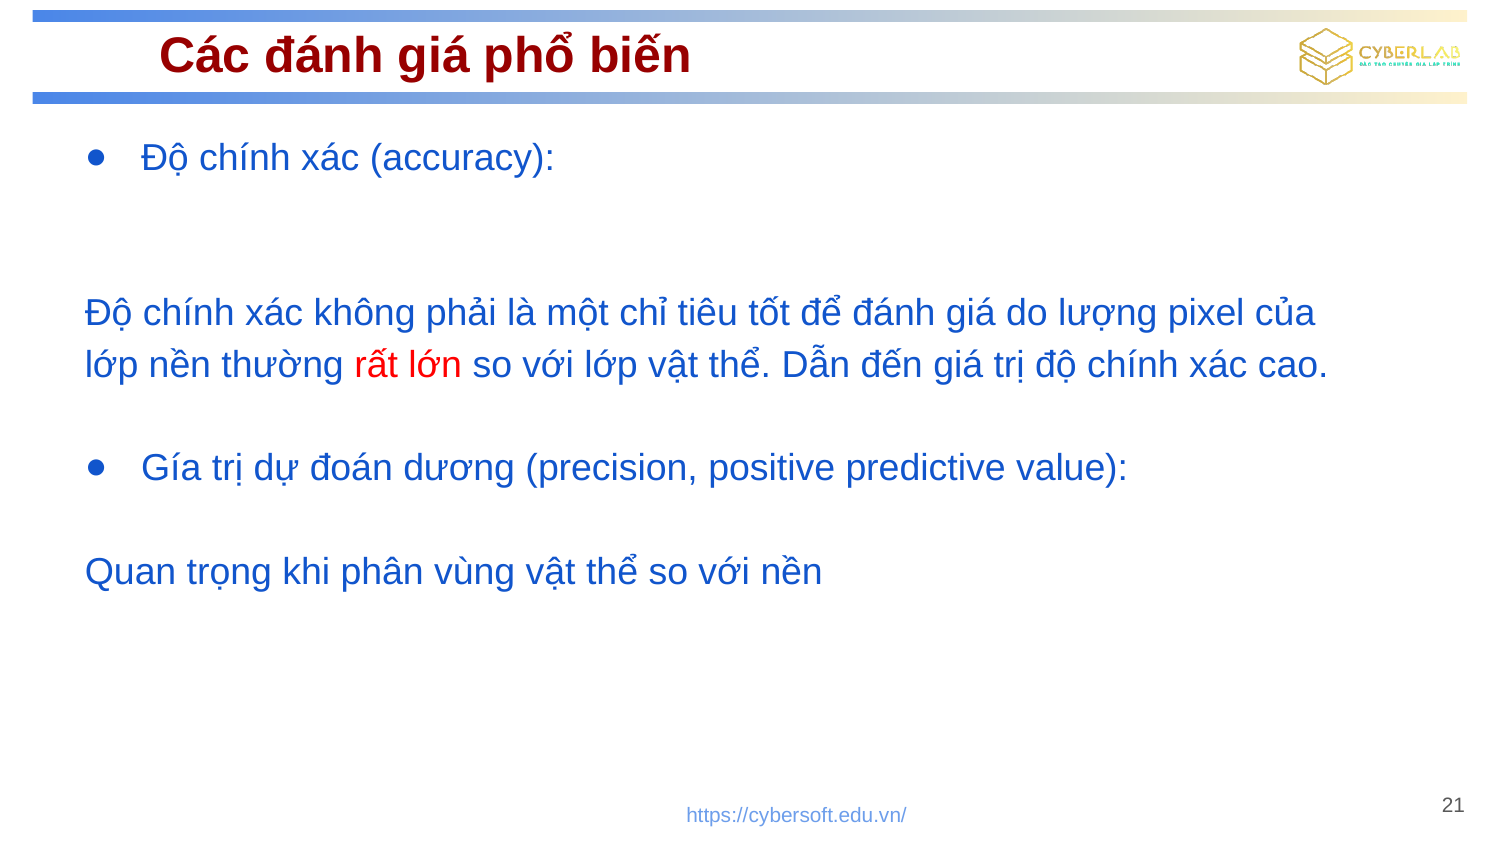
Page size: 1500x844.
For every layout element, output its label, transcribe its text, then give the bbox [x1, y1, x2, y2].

title Các đánh giá phổ biến [144, 12, 1449, 93]
picture [1449, 28, 1468, 85]
slide_number 21 [1389, 782, 1480, 830]
